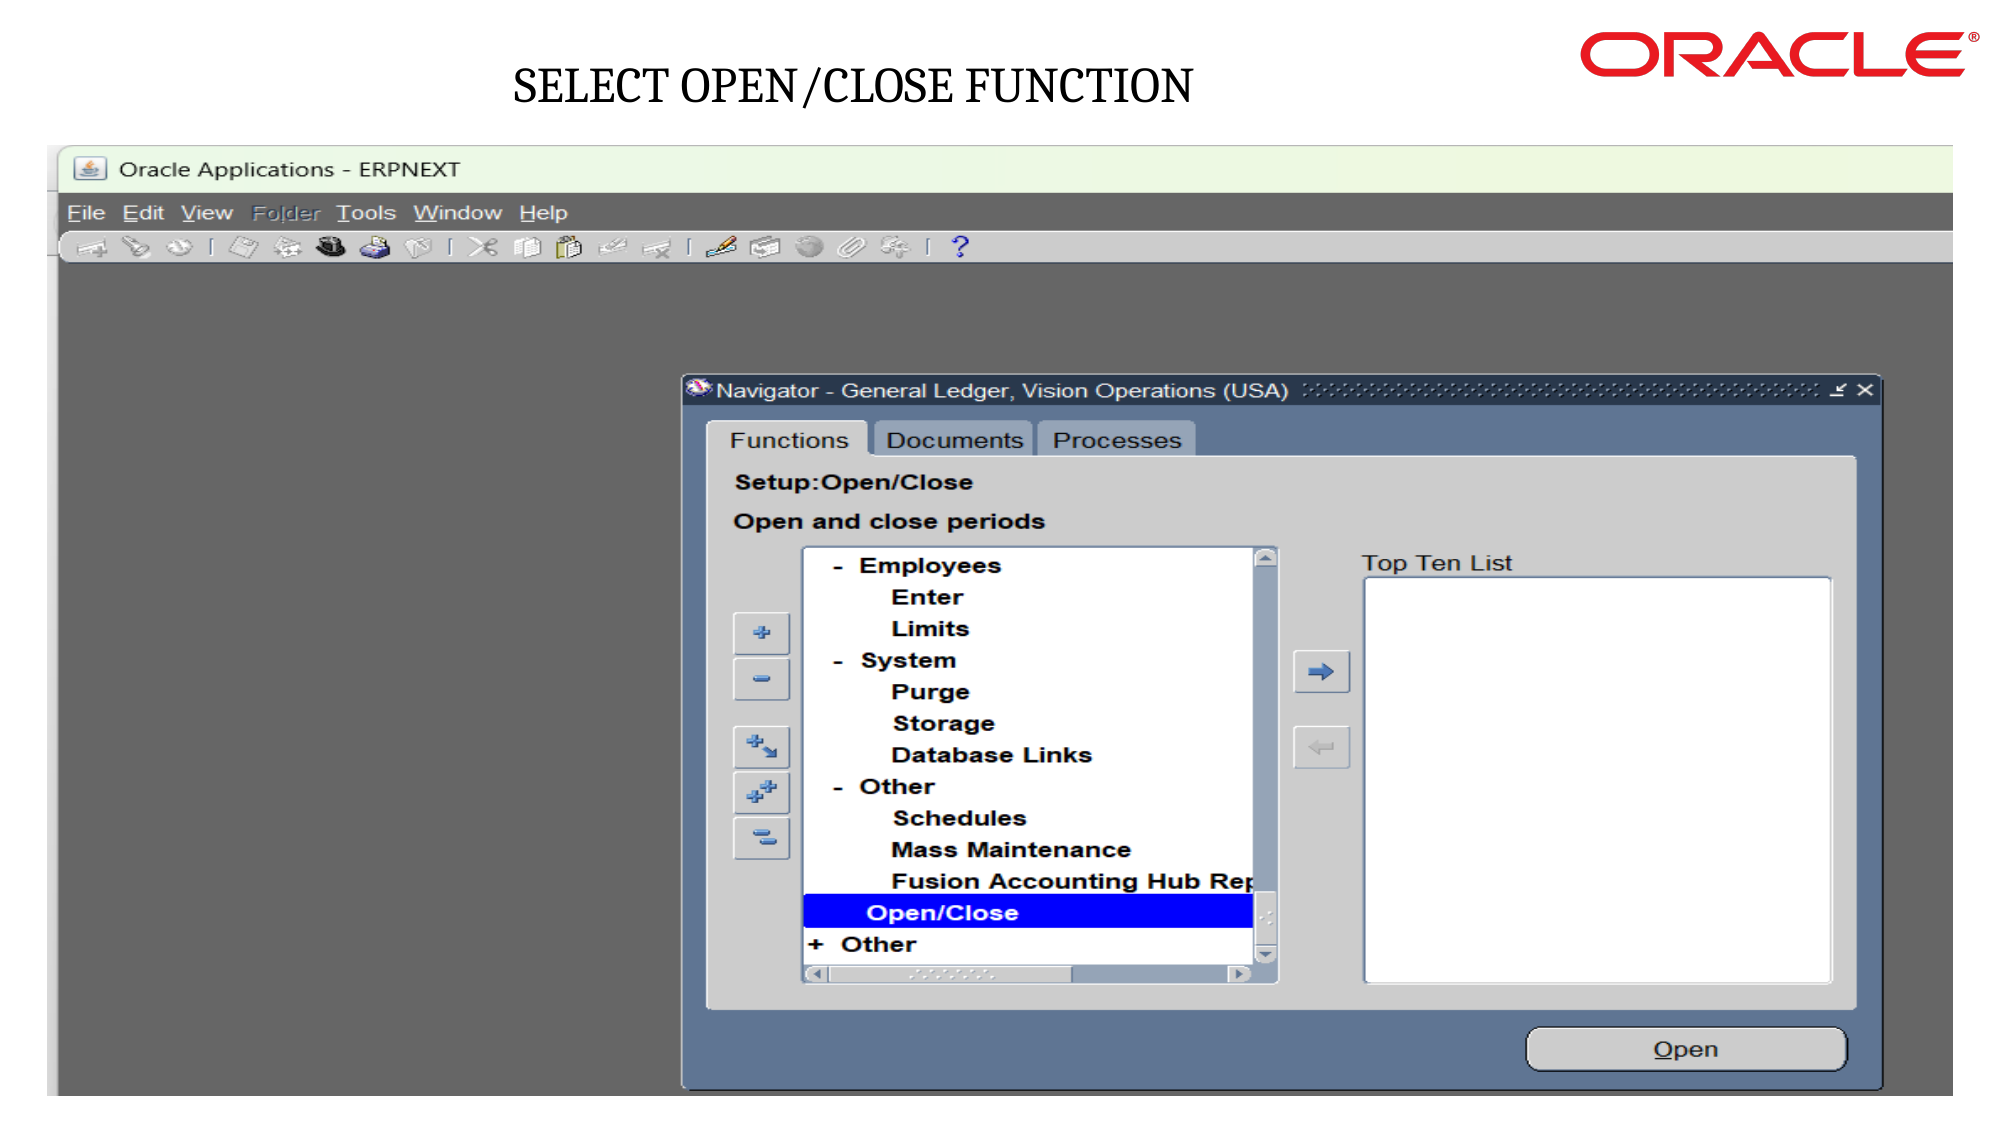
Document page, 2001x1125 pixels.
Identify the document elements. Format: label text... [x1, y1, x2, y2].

picture [47, 145, 1951, 1094]
title Select open/close function [499, 28, 1773, 144]
picture [1558, 3, 2001, 105]
